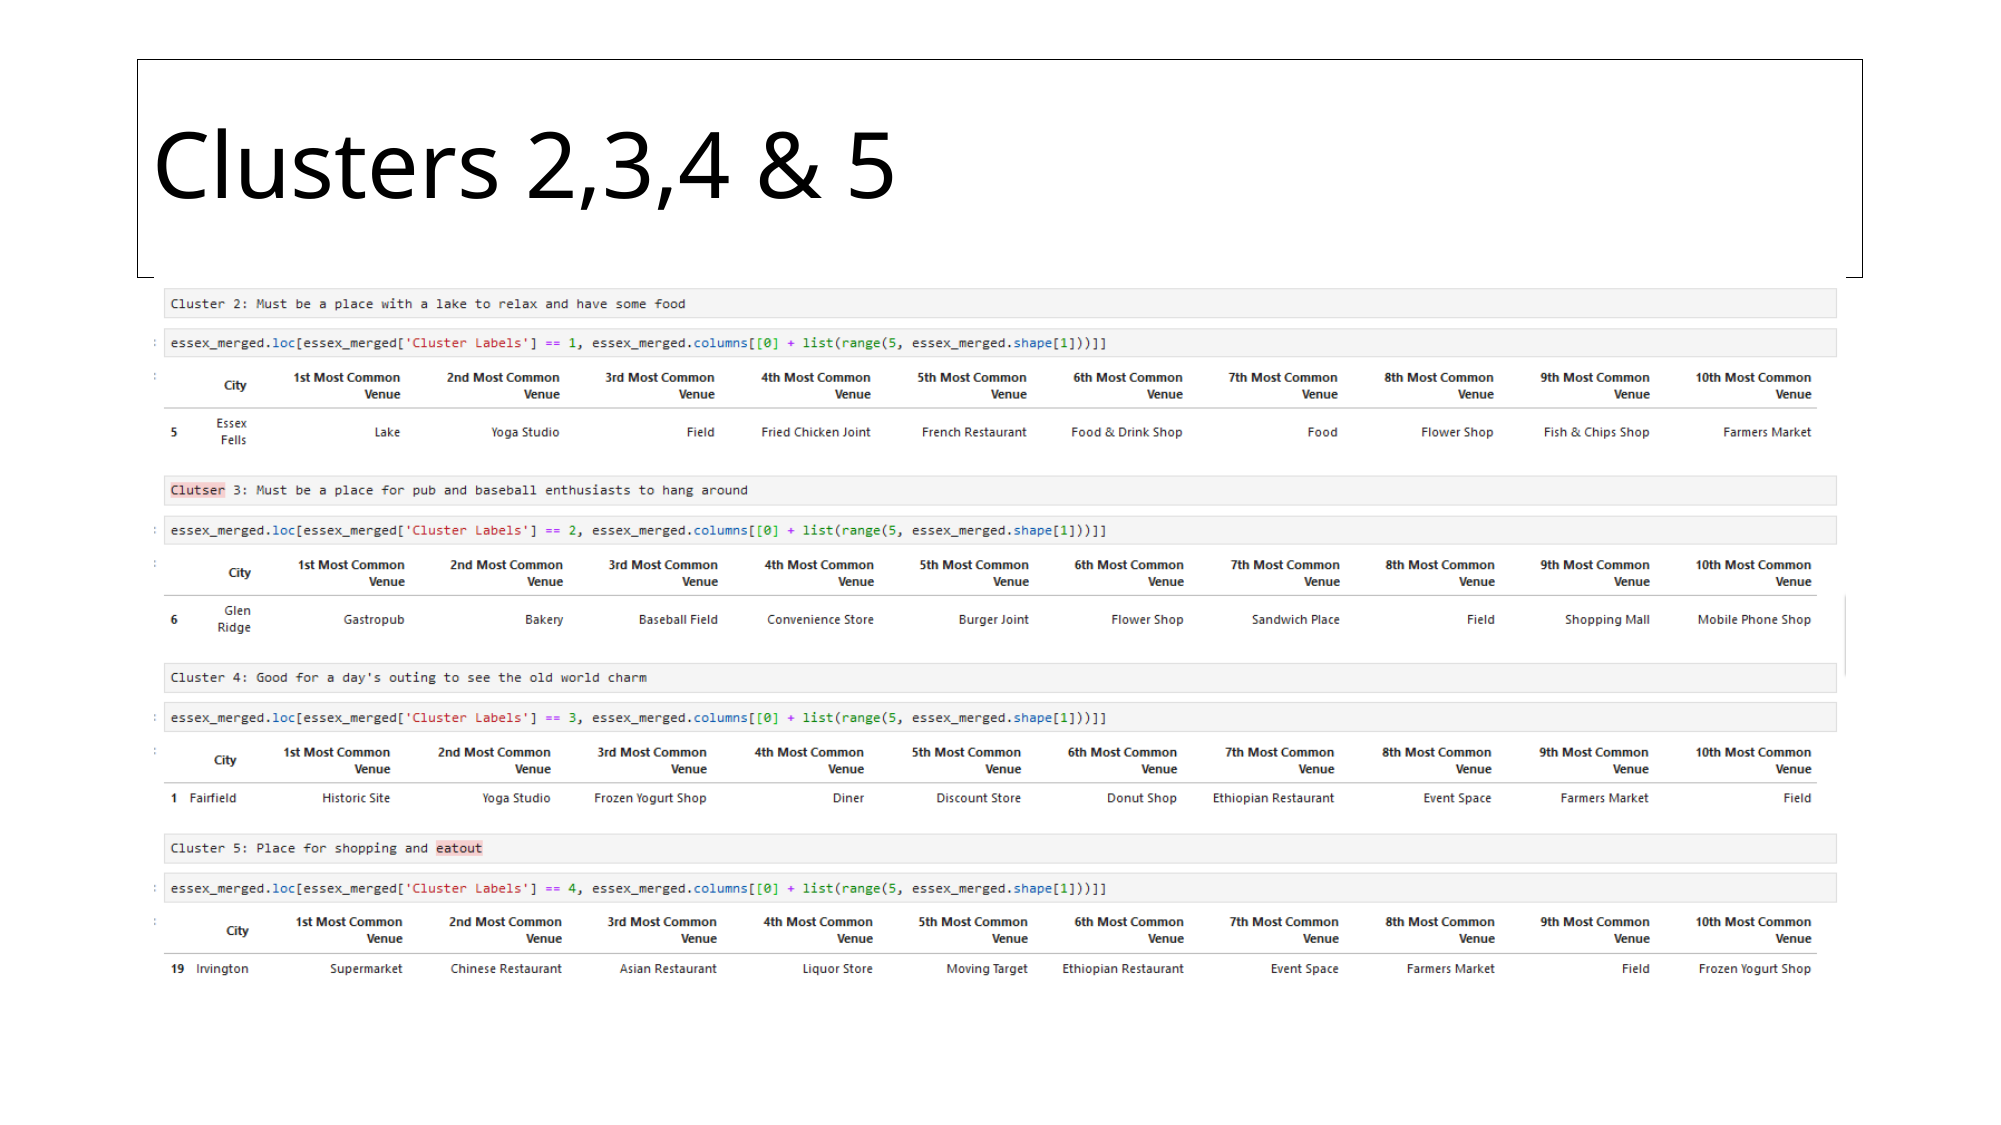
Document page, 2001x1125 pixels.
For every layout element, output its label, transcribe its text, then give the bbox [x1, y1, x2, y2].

title Clusters 2,3,4 & 5 [137, 59, 1863, 278]
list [154, 277, 1846, 992]
